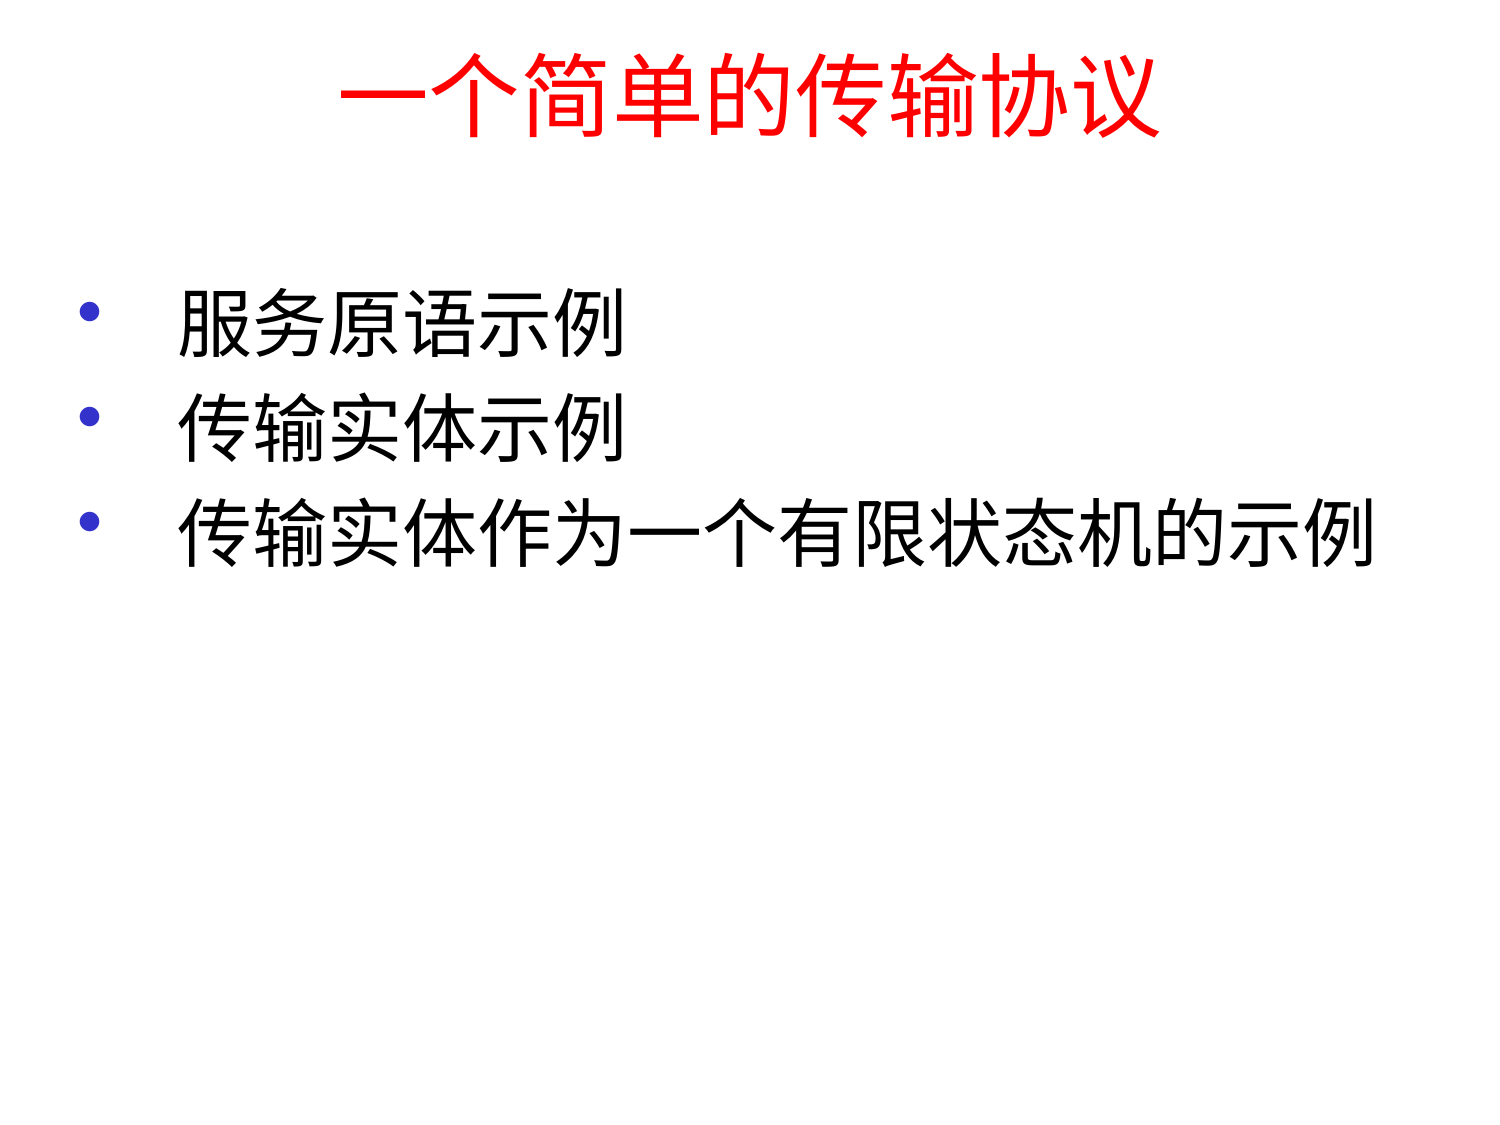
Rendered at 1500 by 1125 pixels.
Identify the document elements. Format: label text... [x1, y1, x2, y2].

list 服务原语示例 传输实体示例 传输实体作为一个有限状态机的示例 [61, 268, 1453, 684]
title 一个简单的传输协议 [0, 0, 1500, 188]
